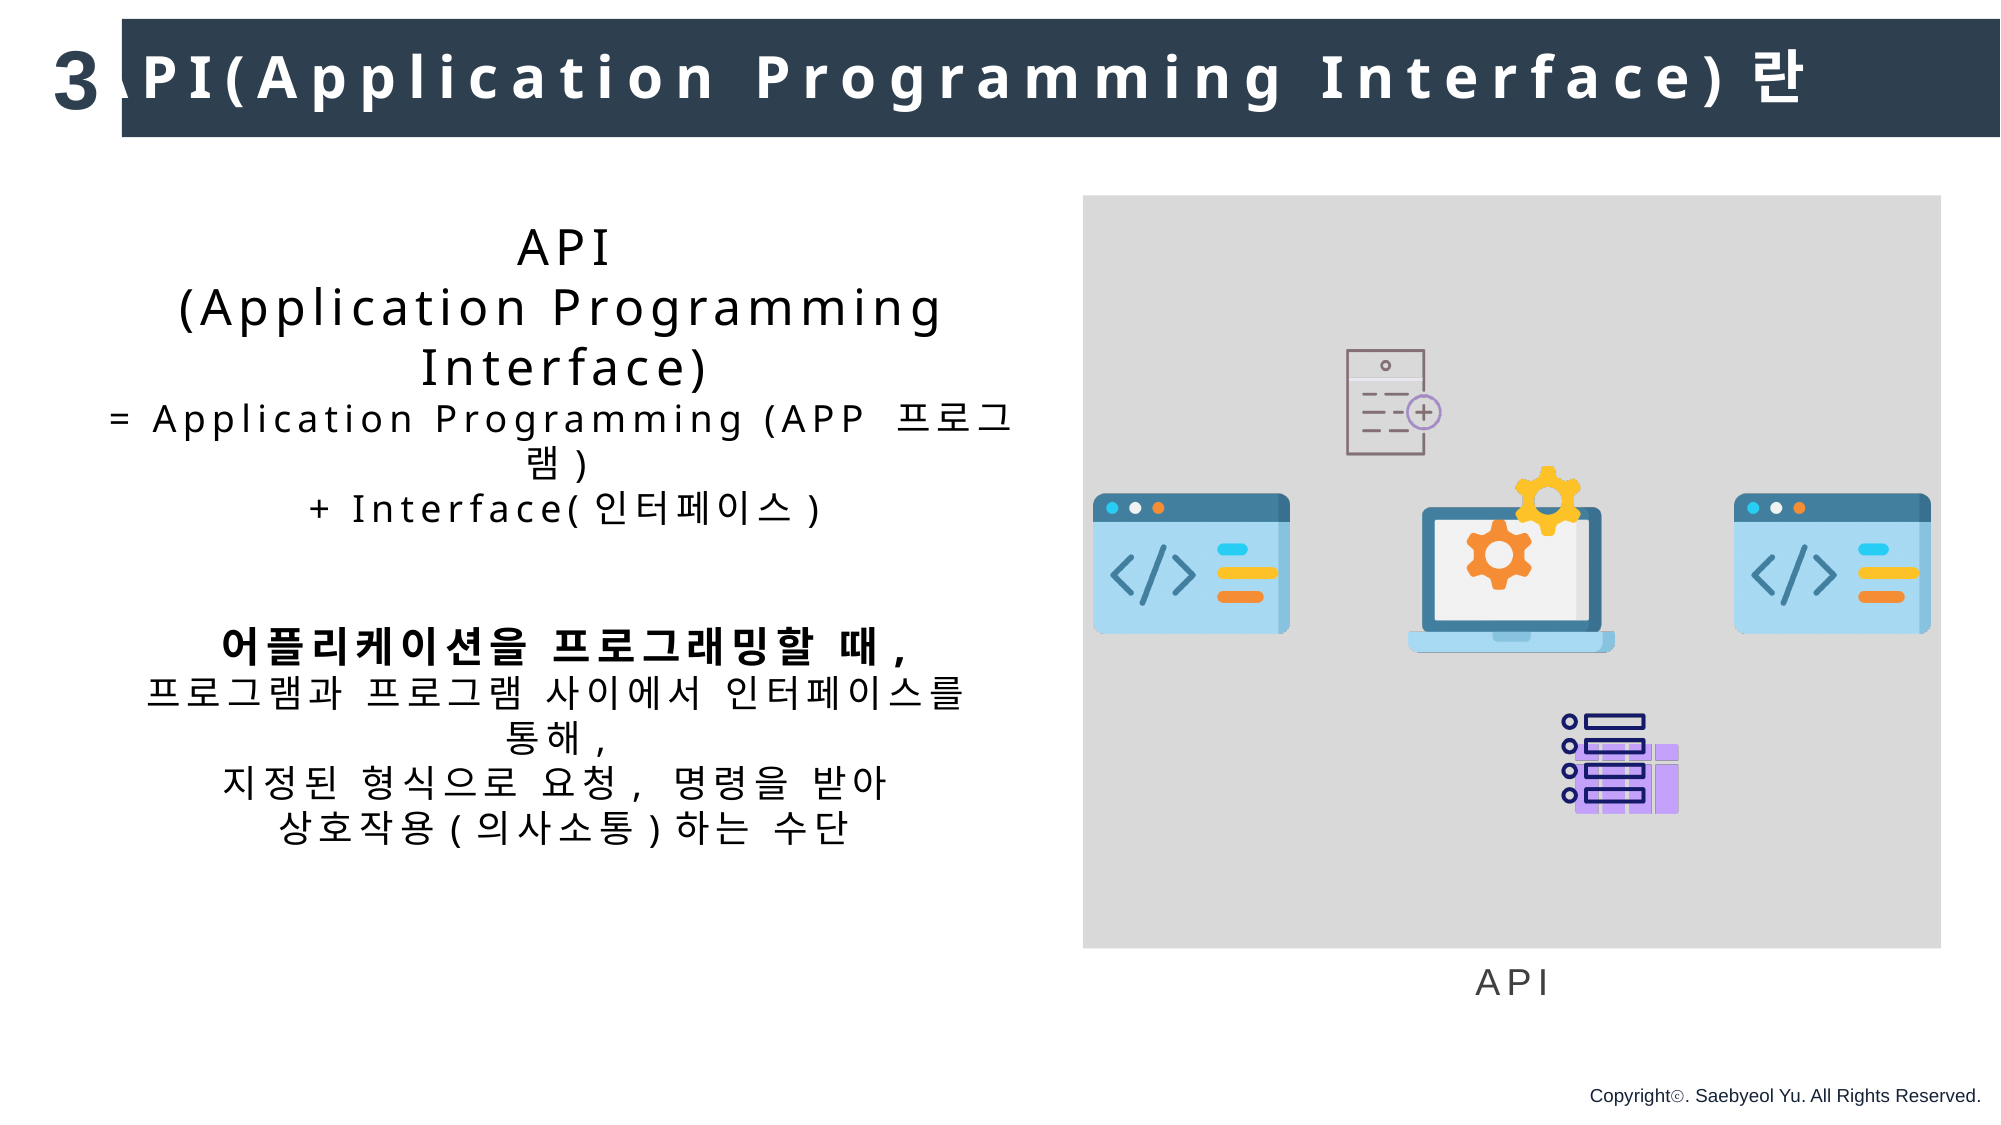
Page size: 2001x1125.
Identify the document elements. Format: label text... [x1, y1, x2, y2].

picture [1734, 465, 1931, 662]
picture [1316, 332, 1615, 662]
picture [1093, 465, 1290, 662]
text_box API(Application Programming Interface)란 [115, 32, 1820, 118]
text_box [121, 18, 2000, 138]
text_box API [1082, 950, 1942, 1011]
text_box API (Application Programming Interface) = Application Programming (APP 프로그램) + Interface(인터페이스) 어플리케이션을 프로그래밍할 때, 프로그램과 프로그램 사이에서 인터페이스를 통해, 지정된 형식으로 요청, 명령을 받아 상호작용(의사소통)하는 수단 [76, 208, 1052, 993]
text_box [1082, 194, 1942, 949]
text_box 3 [38, 18, 115, 134]
picture [1549, 701, 1680, 832]
